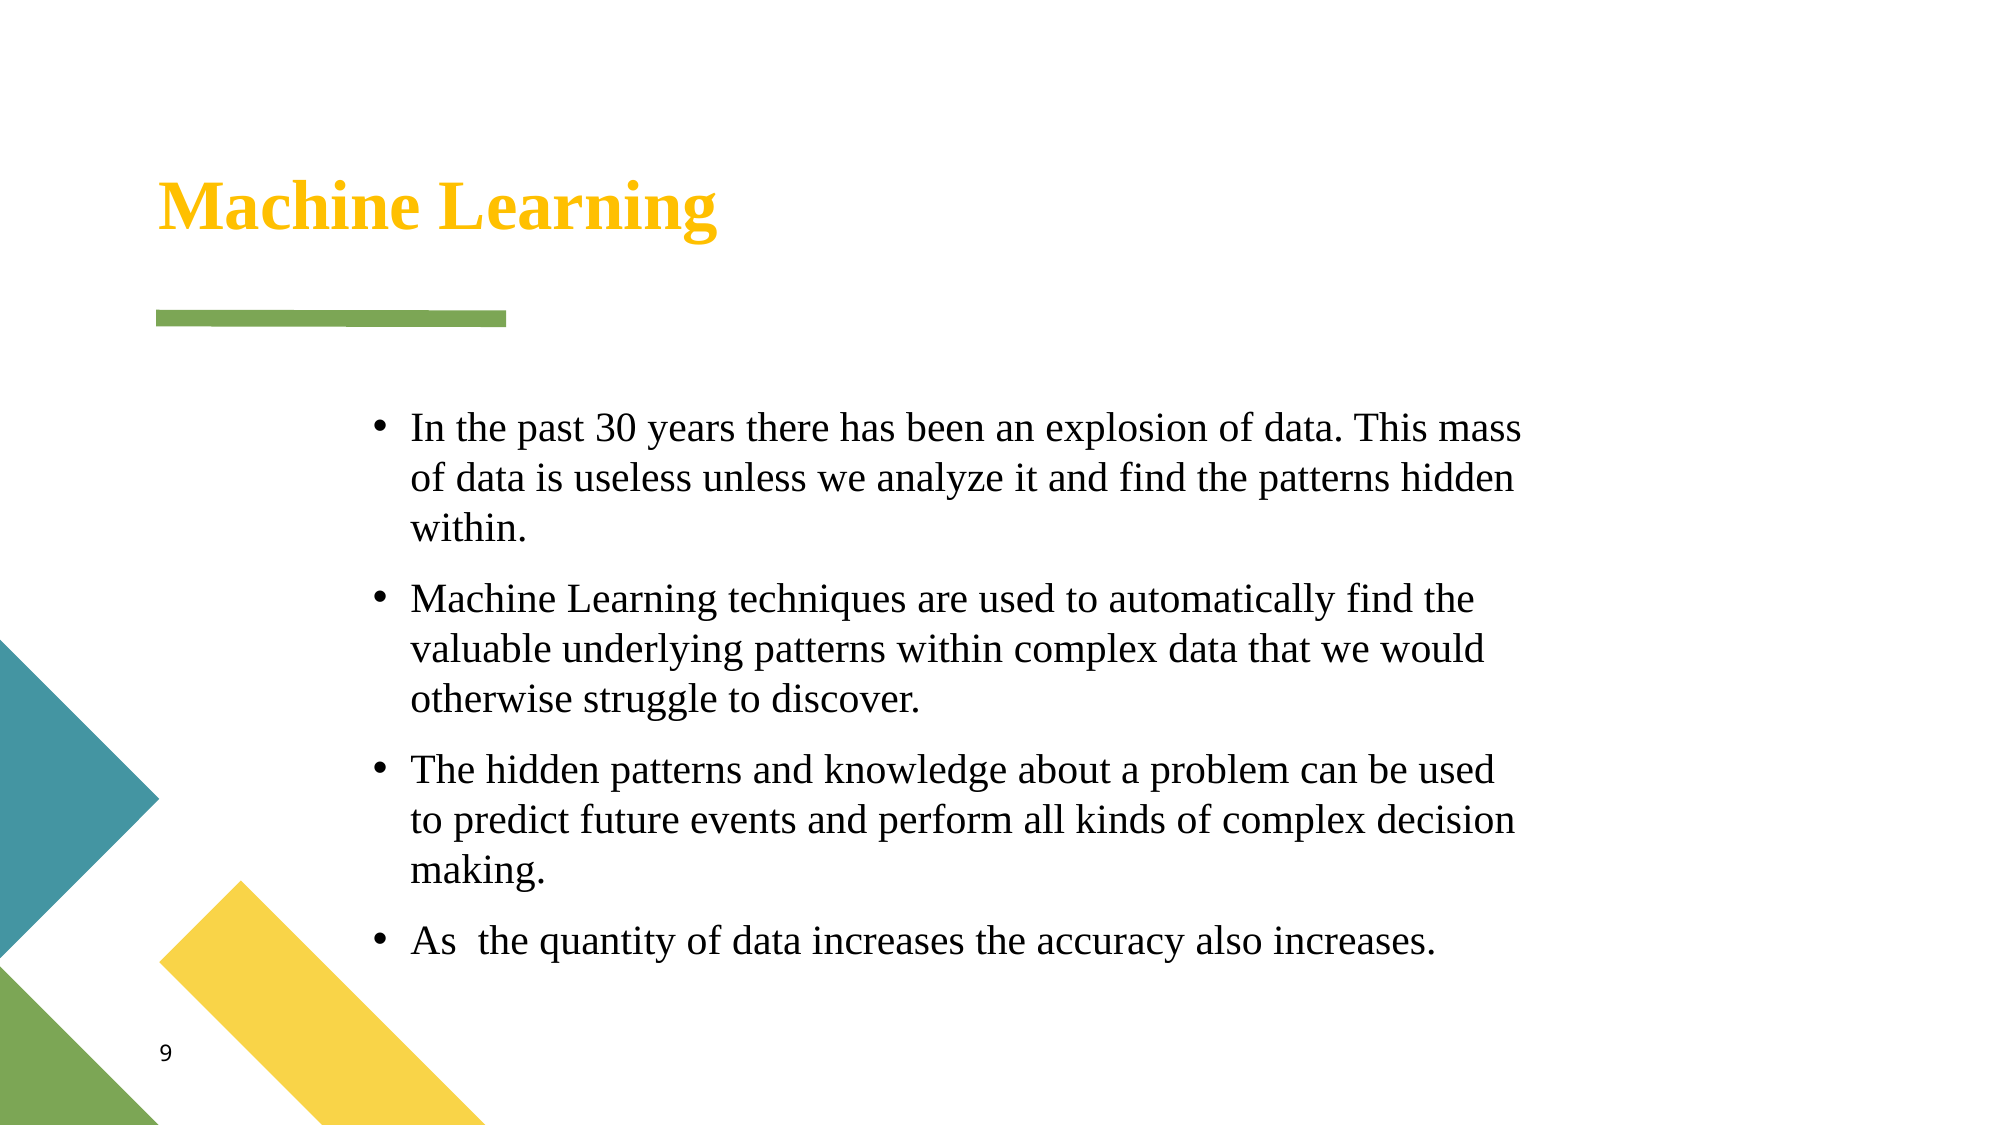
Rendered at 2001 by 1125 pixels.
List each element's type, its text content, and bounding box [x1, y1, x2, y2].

title Machine Learning [158, 144, 969, 245]
list In the past 30 years there has been an explosion of data. This mass of data is useless unless we analyze it and find the patterns hidden within. Machine Learning techniques are used to automatically find the valuable underlying patterns within complex data that we would otherwise struggle to discover. The hidden patterns and knowledge about a problem can be used to predict future events and perform all kinds of complex decision making. As the quantity of data increases the accuracy also increases. [335, 399, 1536, 849]
slide_number 9 [159, 1038, 246, 1080]
